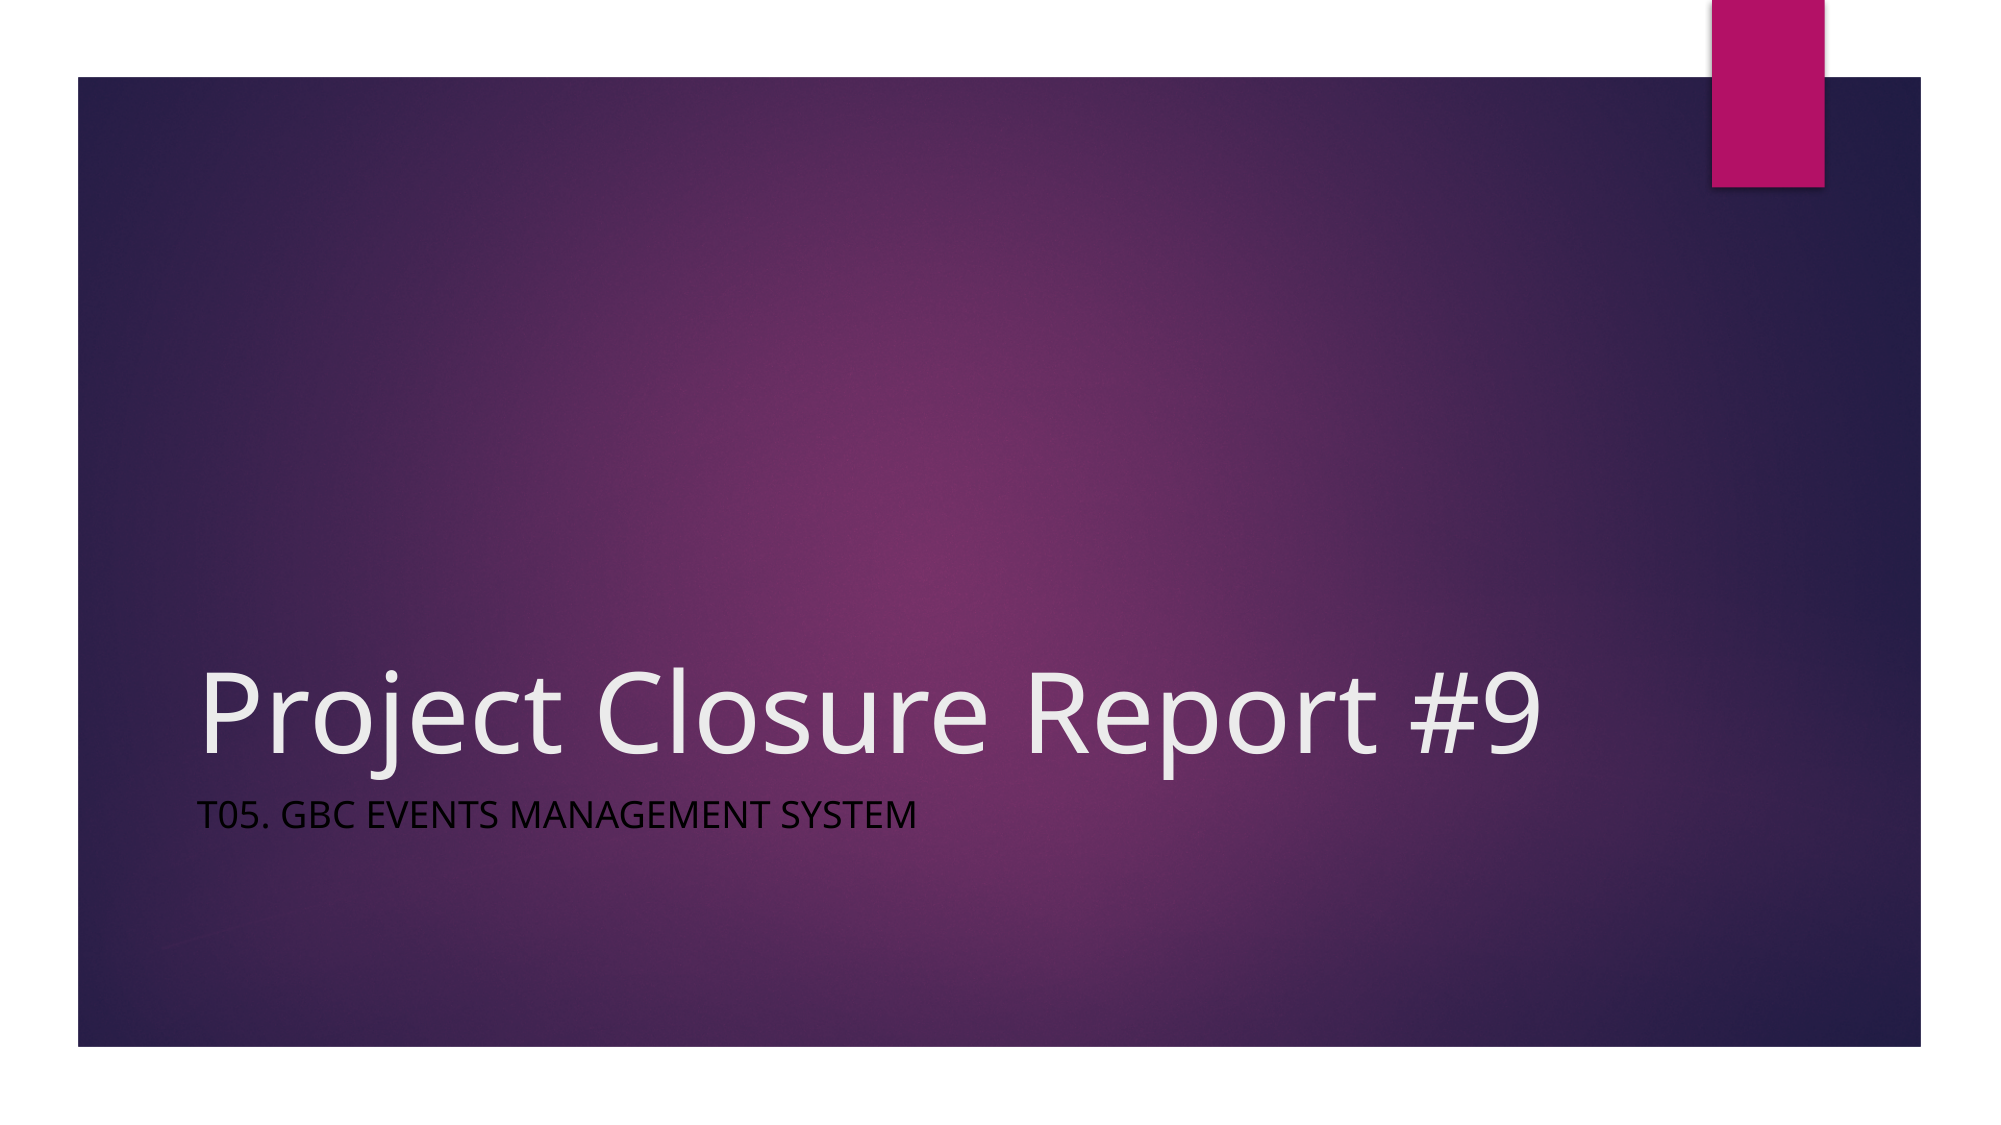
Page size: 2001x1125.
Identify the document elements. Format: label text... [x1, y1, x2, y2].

title Project Closure Report #9 [188, 343, 1638, 783]
picture [79, 78, 1920, 1046]
subtitle T05. GBC EVENTS MANAGEMENT SYSTEM [188, 783, 1638, 926]
